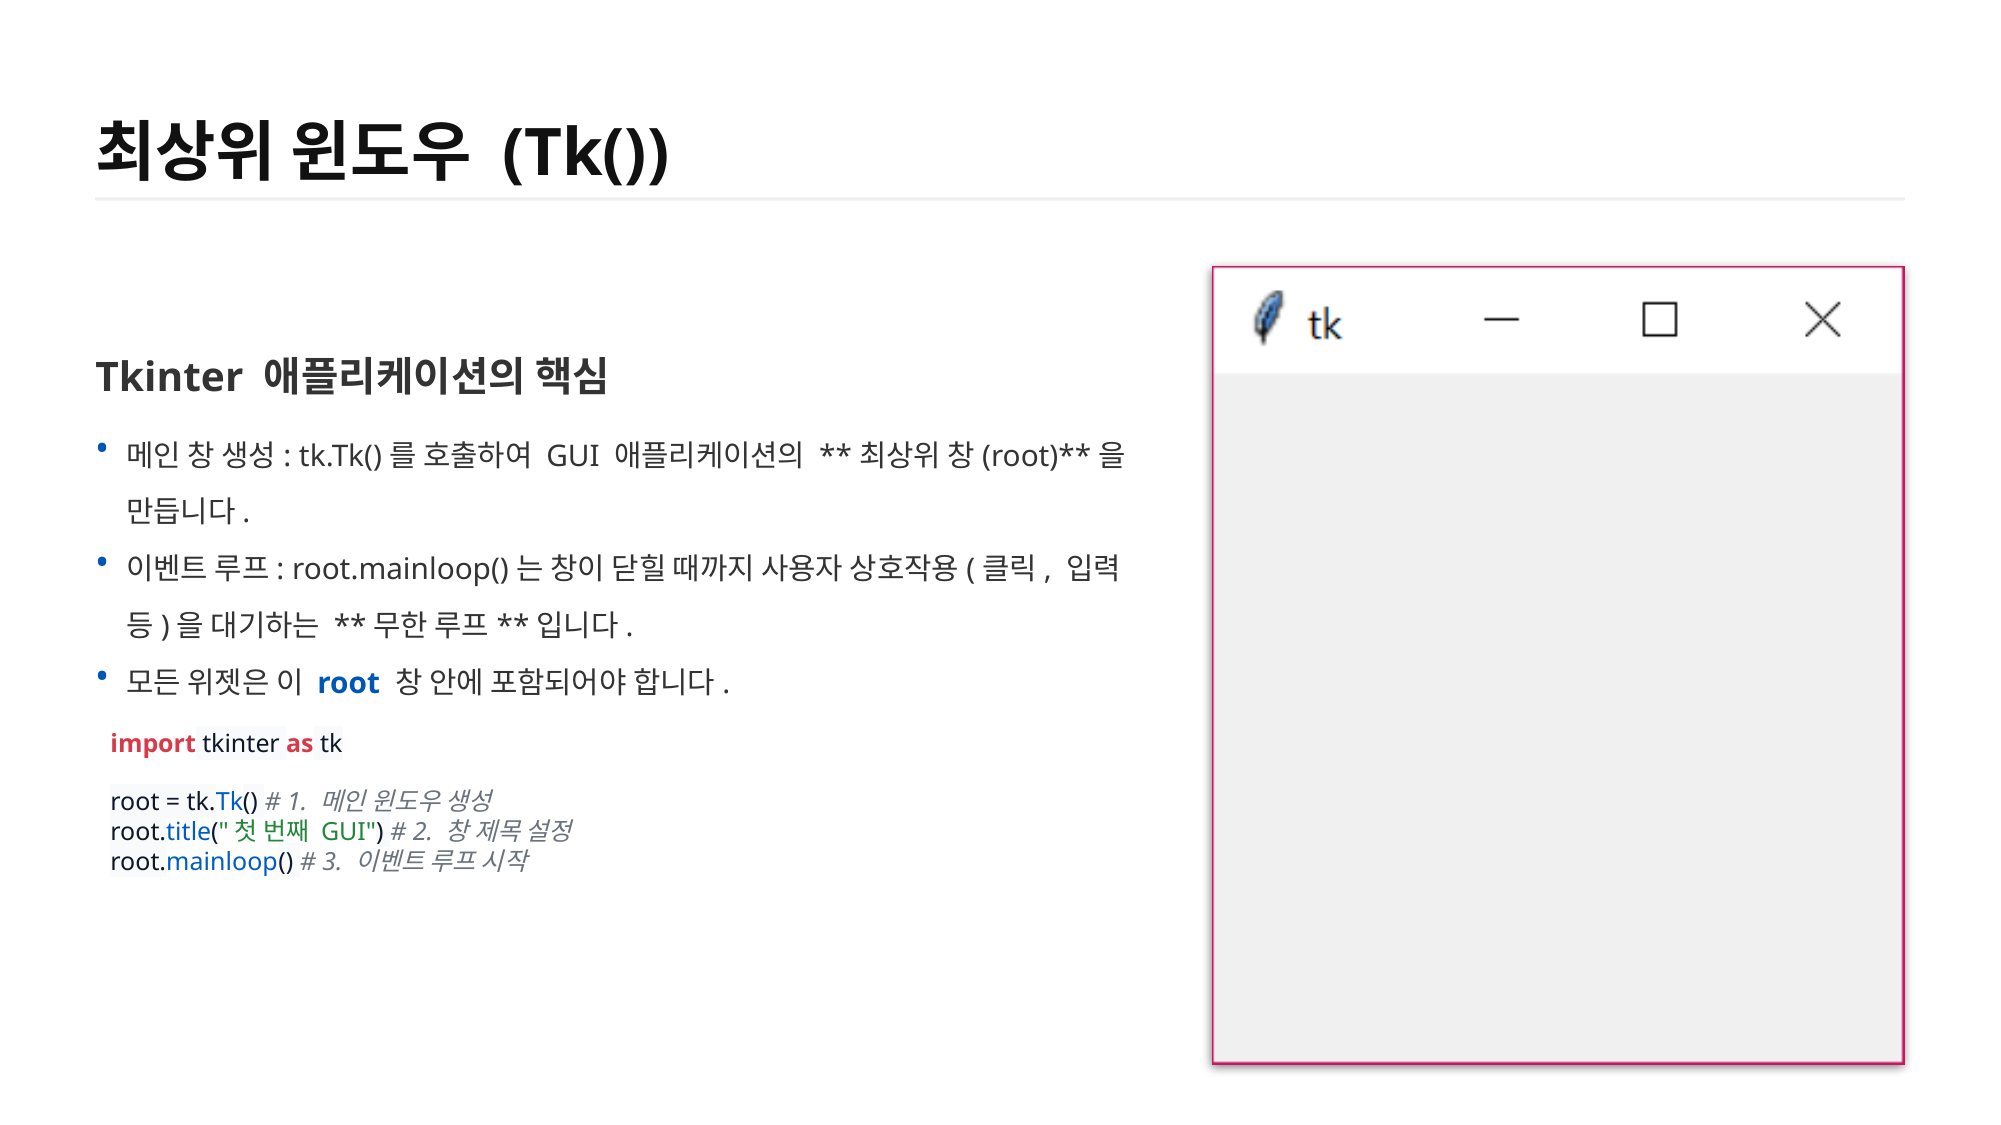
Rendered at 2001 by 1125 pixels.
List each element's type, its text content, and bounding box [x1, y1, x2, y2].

text_box 메인 창 생성: tk.Tk()를 호출하여 GUI 애플리케이션의 **최상위 창(root)**을 만듭니다. [126, 415, 1134, 529]
text_box 이벤트 루프: root.mainloop()는 창이 닫힐 때까지 사용자 상호작용(클릭, 입력 등)을 대기하는 **무한 루프**입니다. [126, 529, 1134, 642]
text_box • [95, 642, 108, 697]
text_box 모든 위젯은 이 root 창 안에 포함되어야 합니다. [126, 642, 1134, 700]
text_box import tkinter as tk root = tk.Tk() # 1. 메인 윈도우 생성 root.title("첫 번째 GUI") # 2. 창 제목 설정 root.mainloop() # 3. 이벤트 루프 시작 [95, 712, 921, 890]
text_box • [95, 529, 108, 583]
picture [1211, 266, 1905, 1065]
text_box • [95, 415, 108, 470]
text_box Tkinter 애플리케이션의 핵심 [95, 341, 1186, 400]
text_box [95, 197, 1905, 201]
text_box 최상위 윈도우 (Tk()) [95, 95, 1996, 189]
